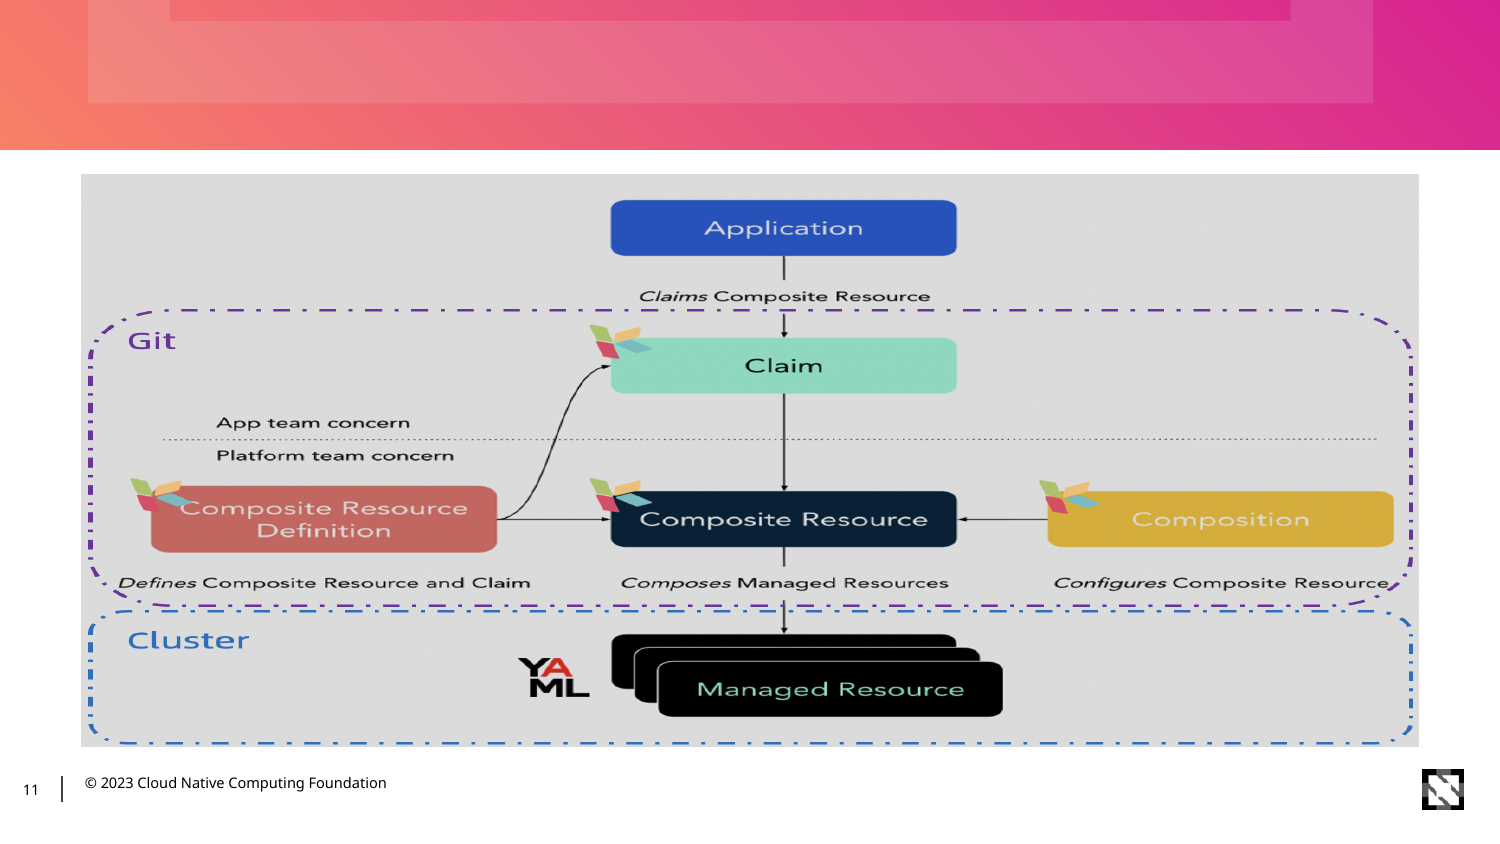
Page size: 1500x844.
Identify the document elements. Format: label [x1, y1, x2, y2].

picture [1422, 769, 1464, 810]
picture [81, 173, 1419, 747]
